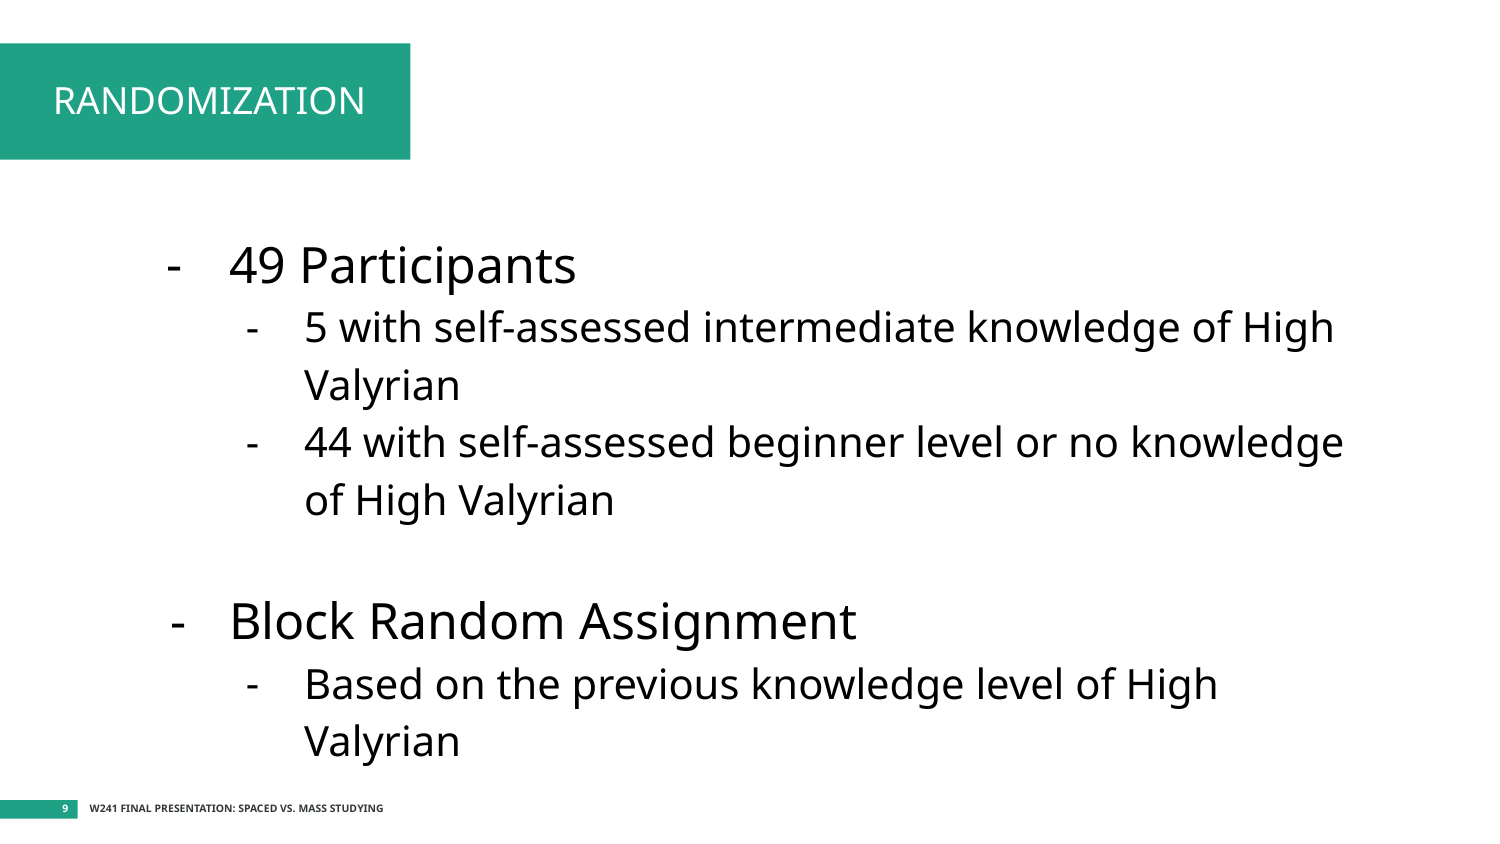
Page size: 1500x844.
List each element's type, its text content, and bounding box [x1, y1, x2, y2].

text_box 49 Participants 5 with self-assessed intermediate knowledge of High Valyrian 44 with self-assessed beginner level or no knowledge of High Valyrian Block Random Assignment Based on the previous knowledge level of High Valyrian [139, 209, 1361, 770]
title RANDOMIZATION [37, 35, 389, 172]
